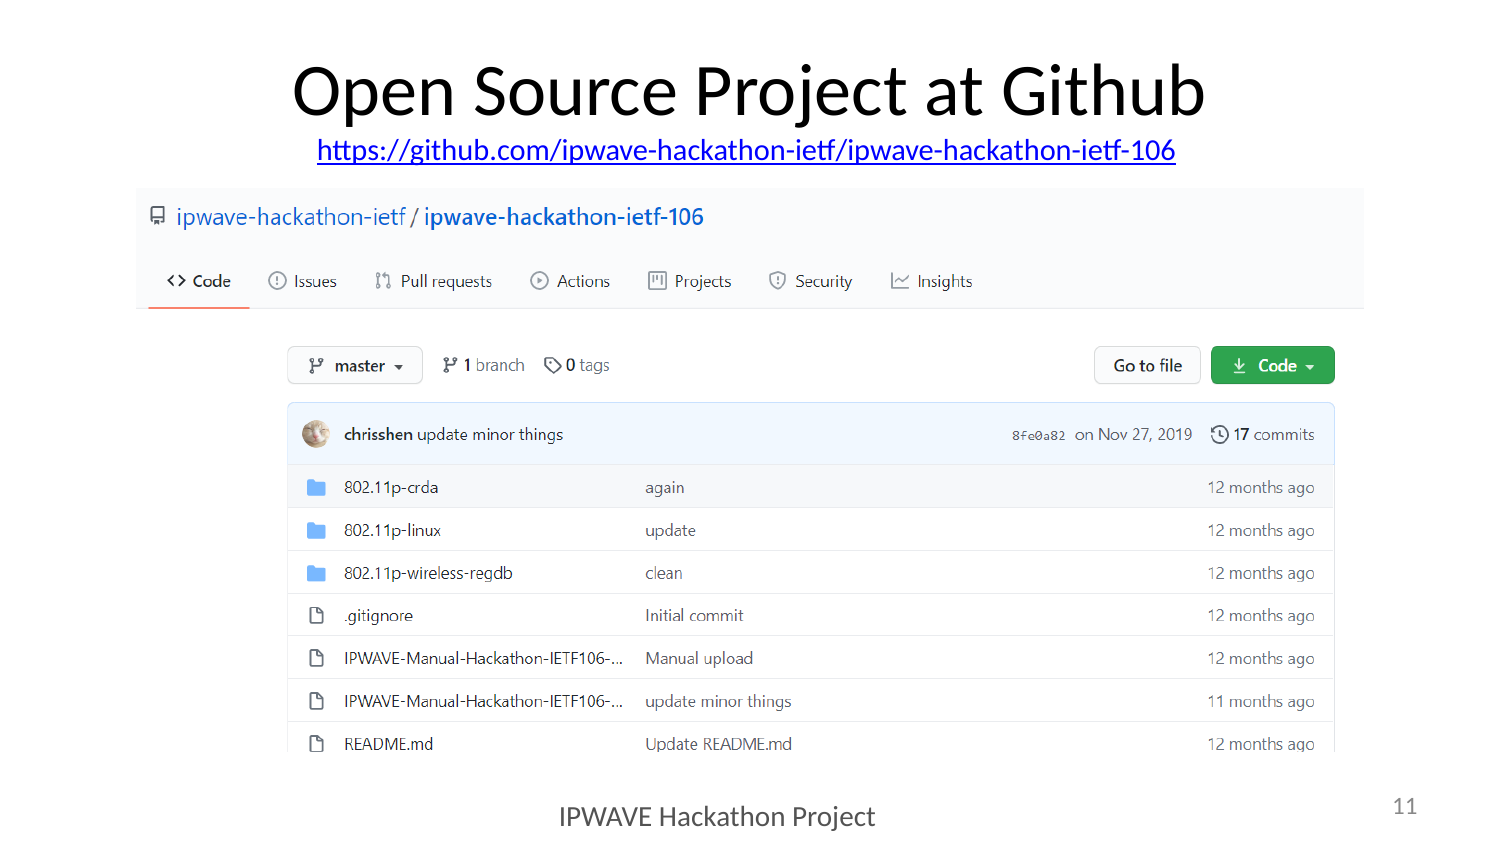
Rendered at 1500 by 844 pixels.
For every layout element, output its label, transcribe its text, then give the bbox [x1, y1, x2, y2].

slide_number 11 [1381, 781, 1426, 828]
picture [136, 188, 1364, 752]
title Open Source Project at Github https://github.com/ipwave-hackathon-ietf/ipwave-hackathon-ietf-106 [74, 33, 1426, 175]
